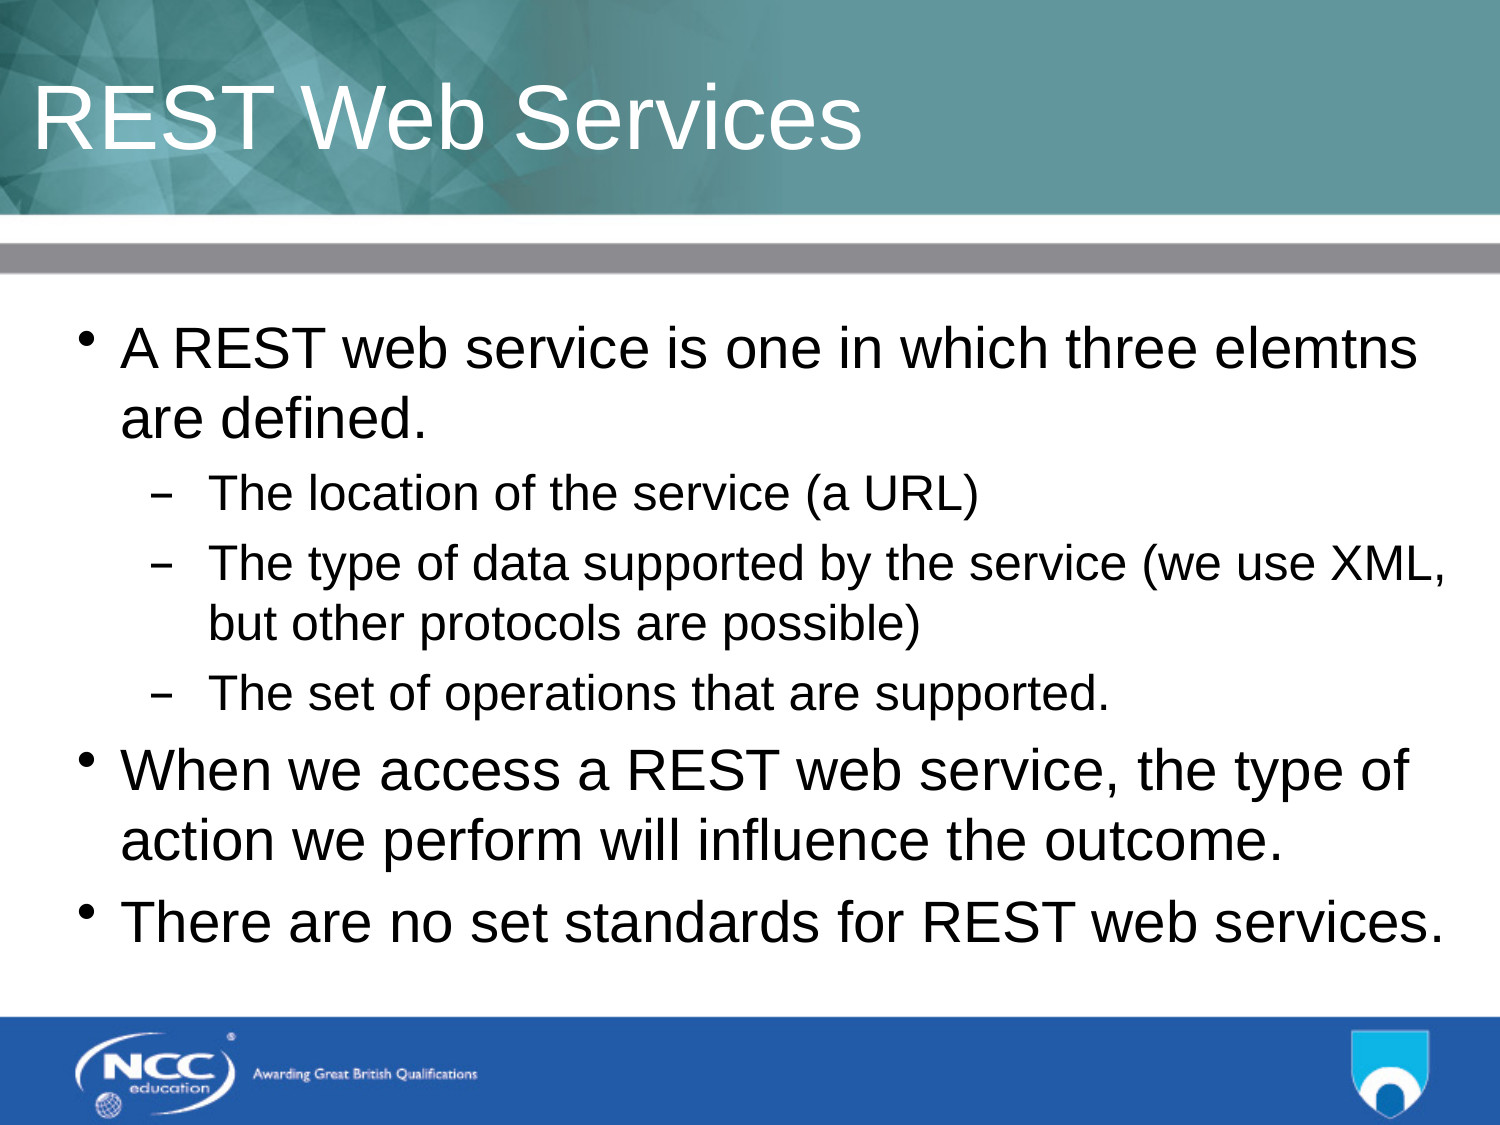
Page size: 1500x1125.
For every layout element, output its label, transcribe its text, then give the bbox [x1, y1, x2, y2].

picture [0, 0, 1500, 1125]
title REST Web Services [16, 19, 1459, 207]
list A REST web service is one in which three elemtns are defined. The location of the service (a URL) The type of data supported by the service (we use XML, but other protocols are possible) The set of operations that are supported. When we access a REST web service, the type of action we perform will influence the outcome. There are no set standards for REST web services. [17, 302, 1471, 1012]
